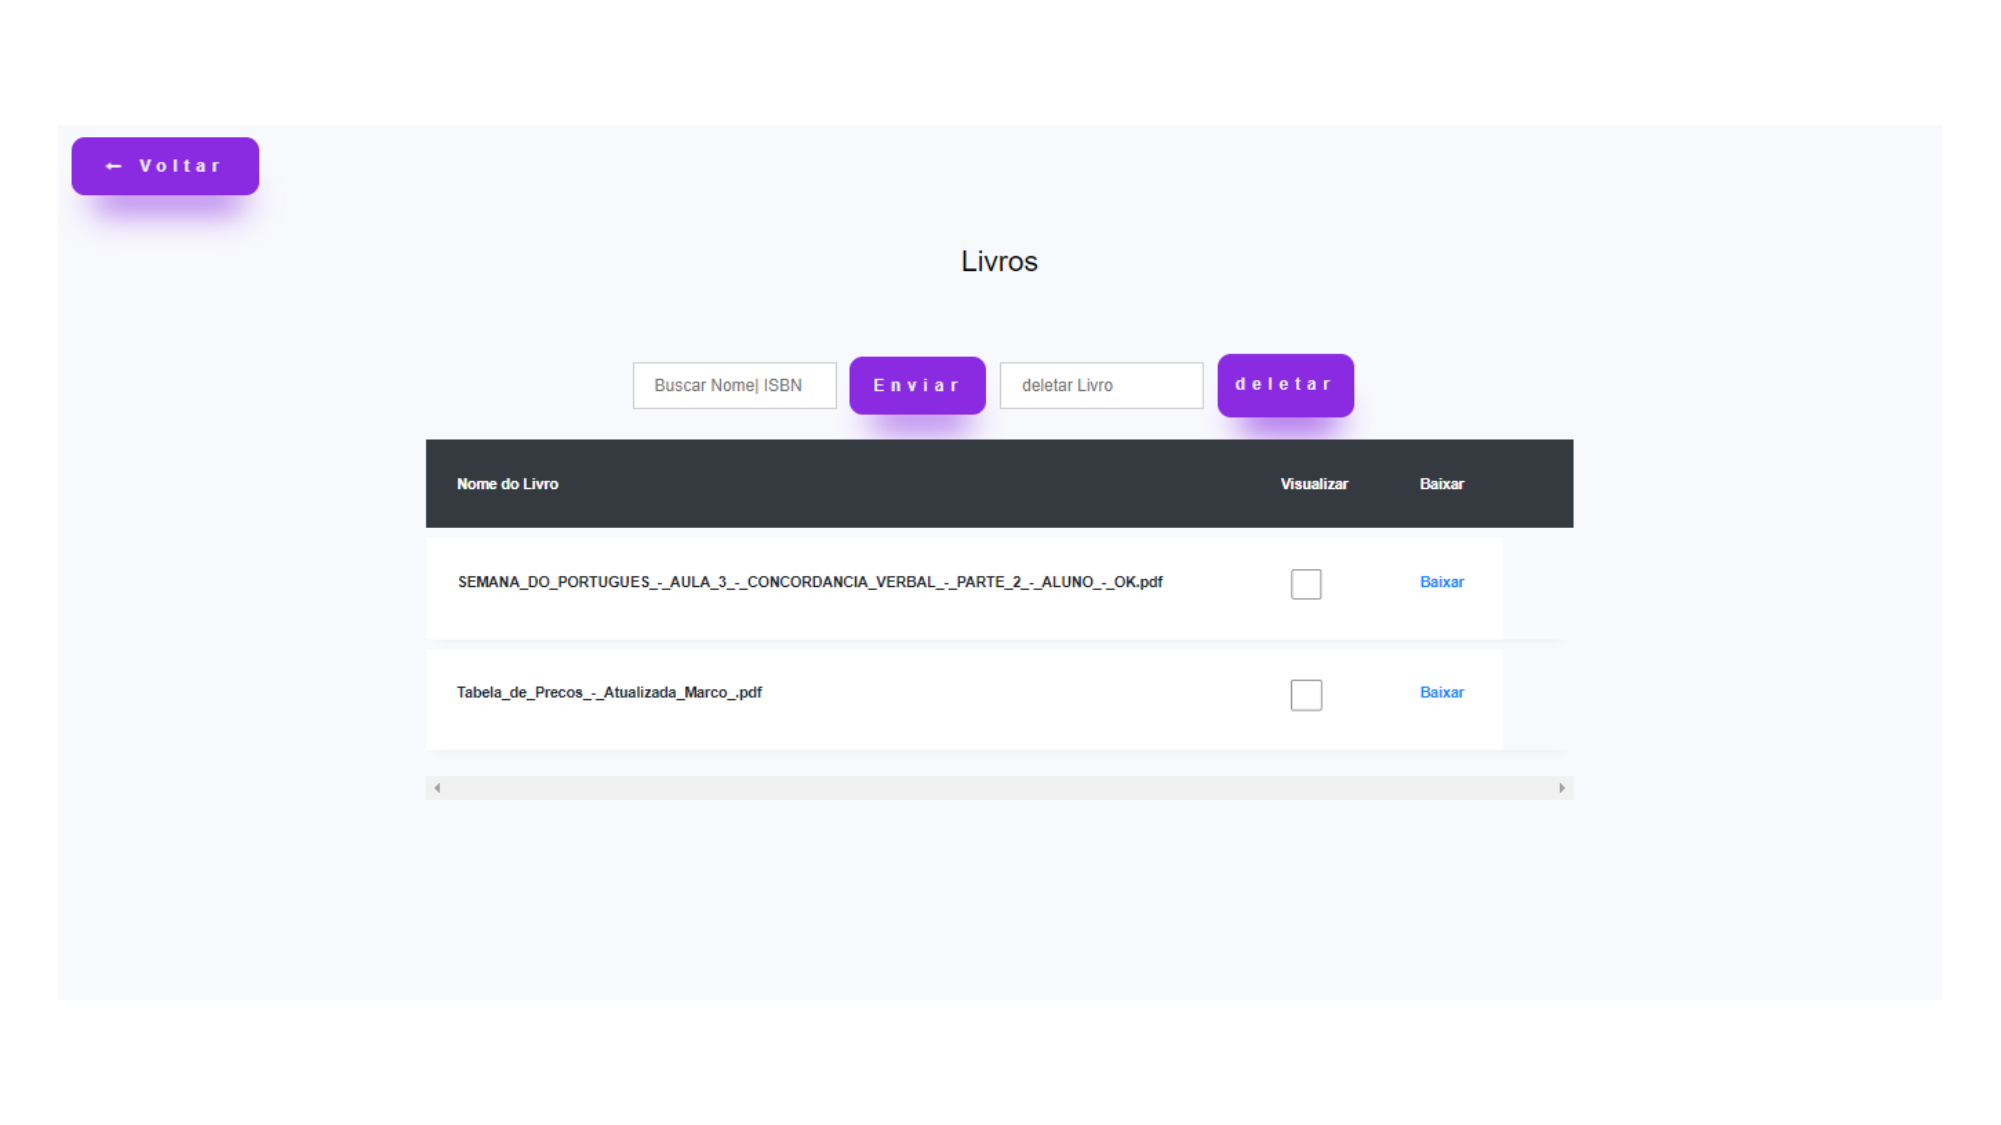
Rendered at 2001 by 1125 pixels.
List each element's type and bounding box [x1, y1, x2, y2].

list [58, 125, 1942, 1000]
